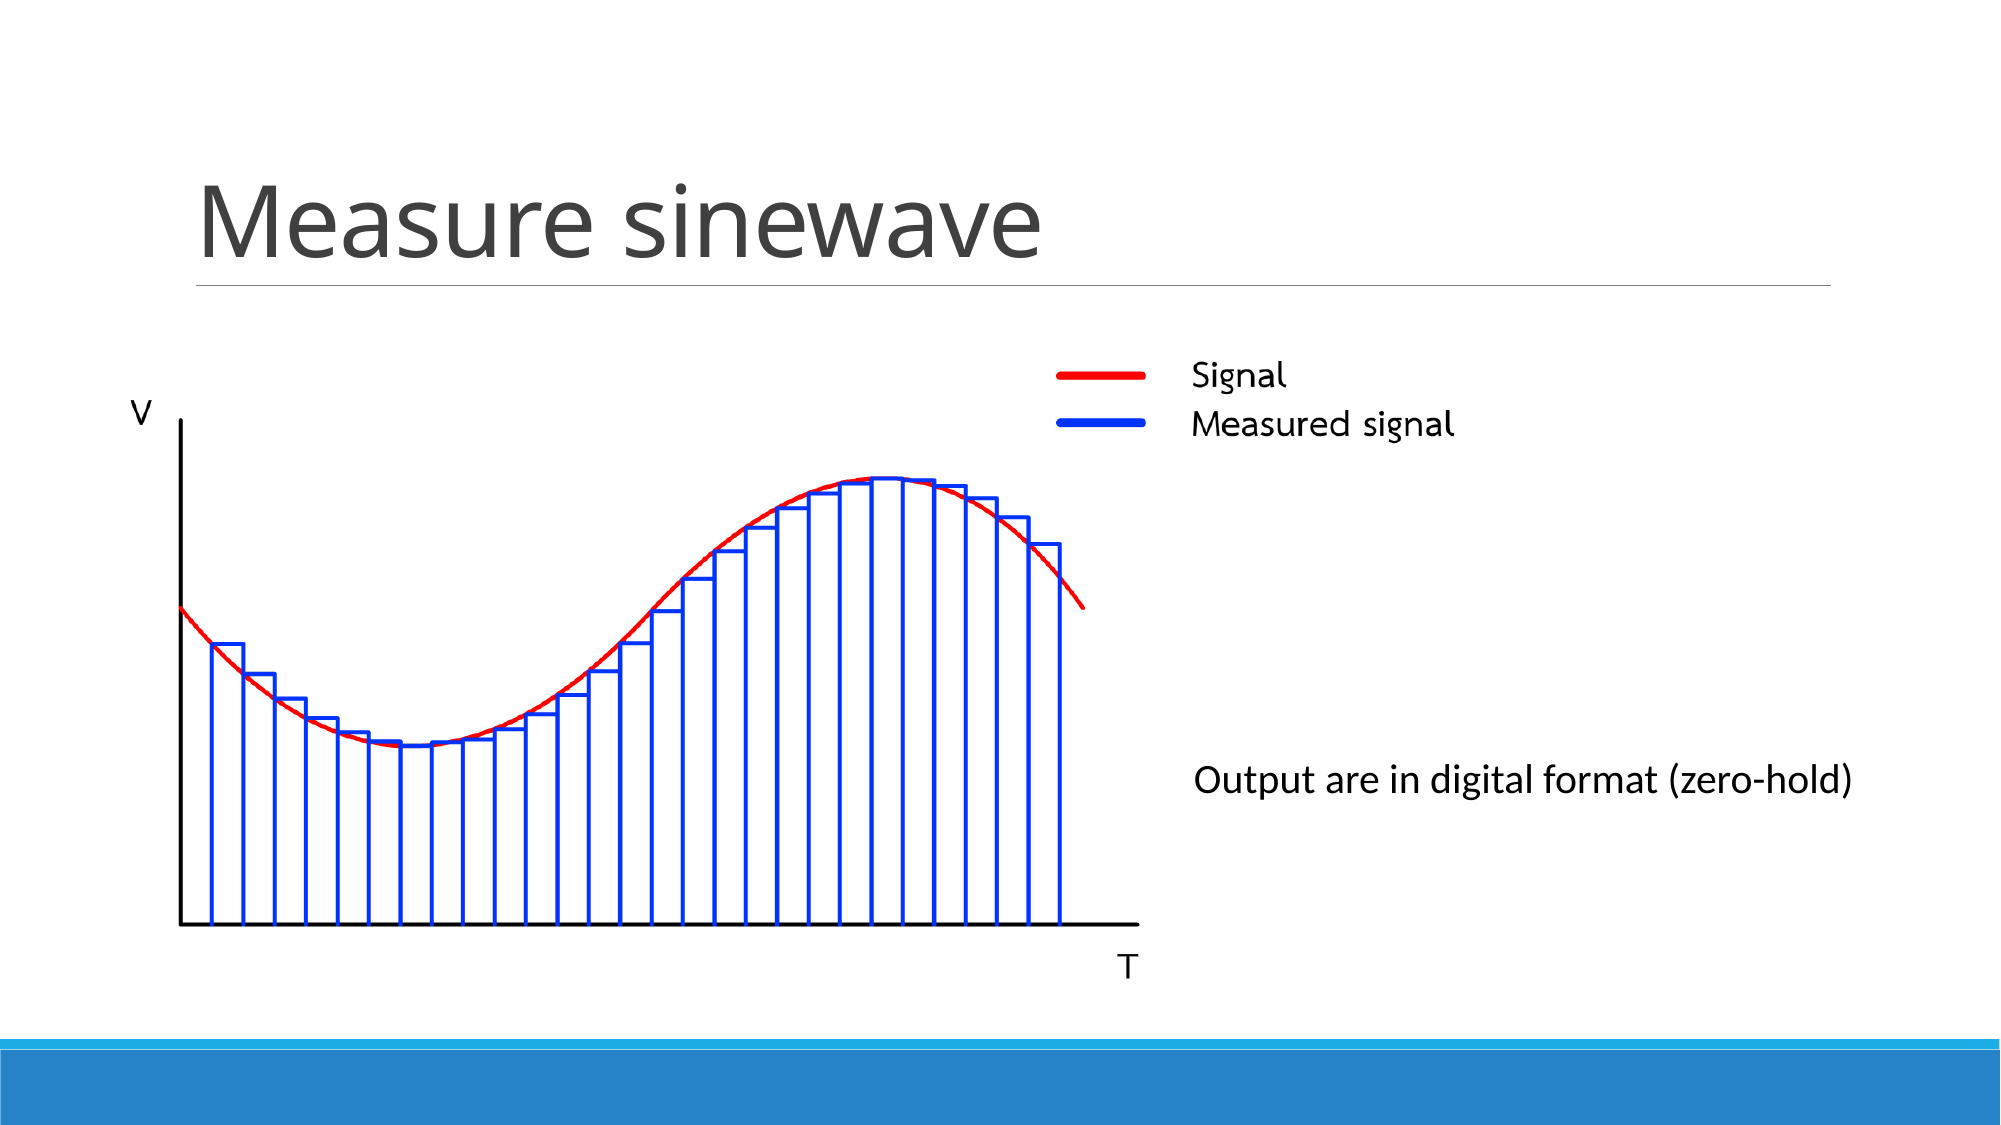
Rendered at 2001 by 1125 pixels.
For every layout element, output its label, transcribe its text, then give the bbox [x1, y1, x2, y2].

title Measure sinewave [180, 47, 1830, 285]
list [126, 340, 1456, 1002]
text_box Output are in digital format (zero-hold) [1463, 744, 1870, 809]
